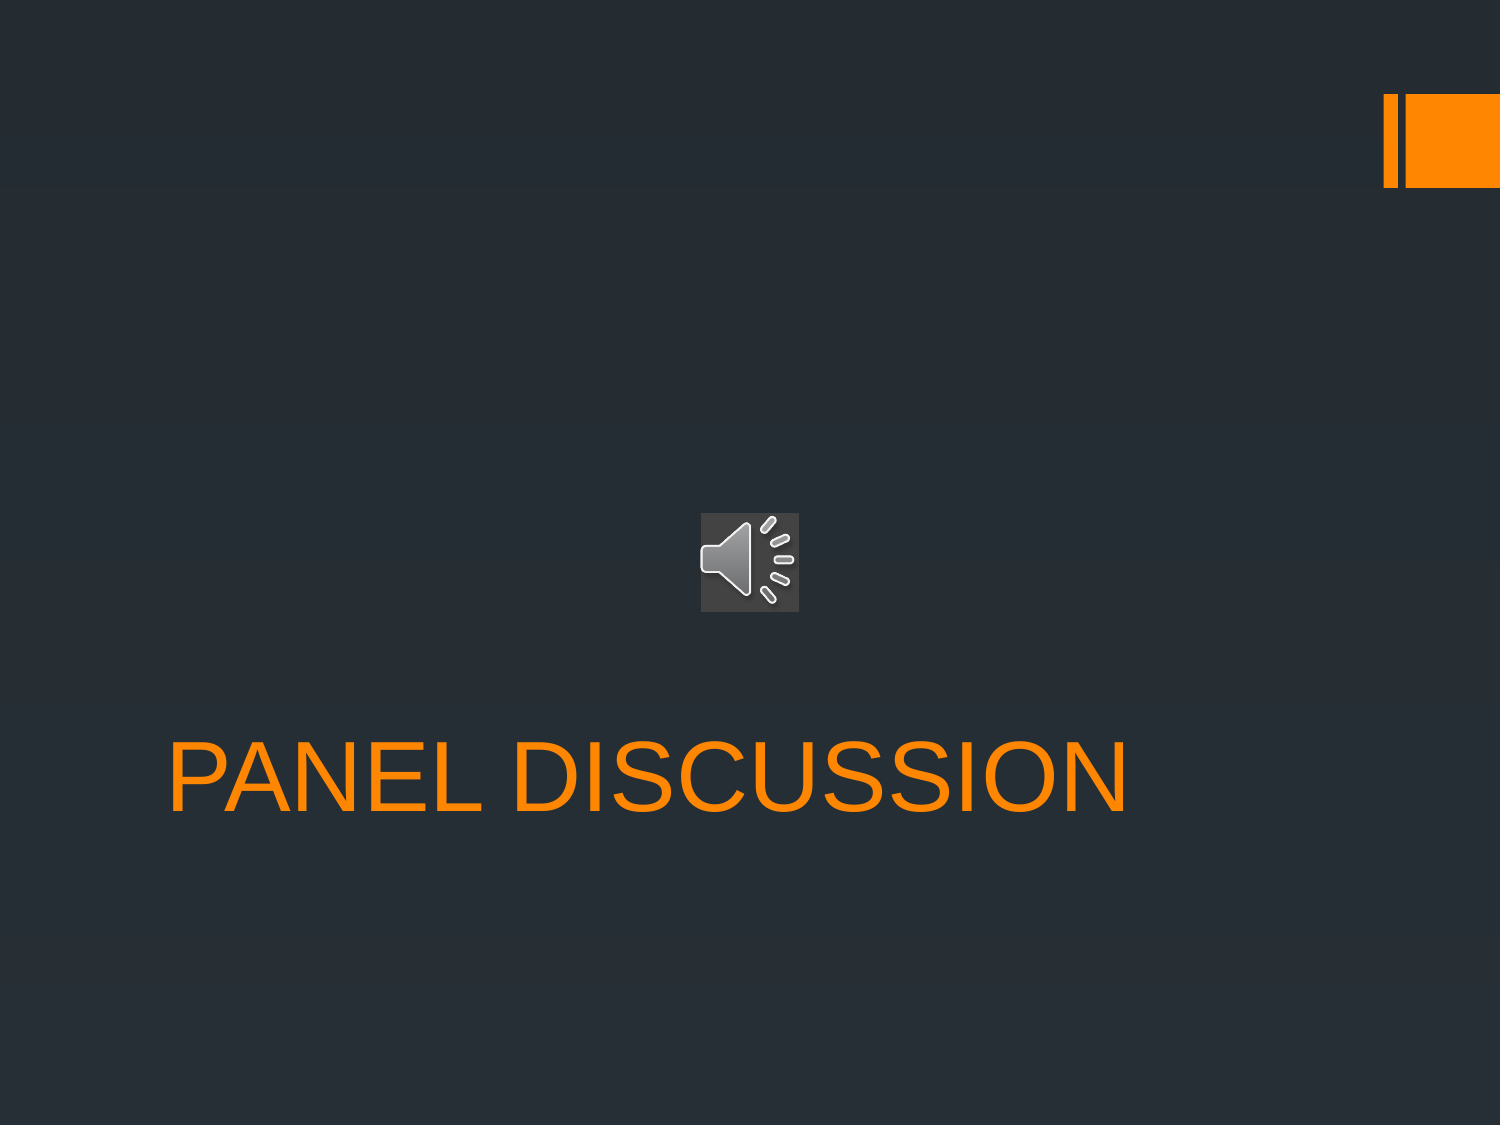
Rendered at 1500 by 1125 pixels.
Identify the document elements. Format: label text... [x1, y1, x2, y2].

picture [699, 511, 801, 613]
title PANEL DISCUSSION [150, 412, 1350, 839]
